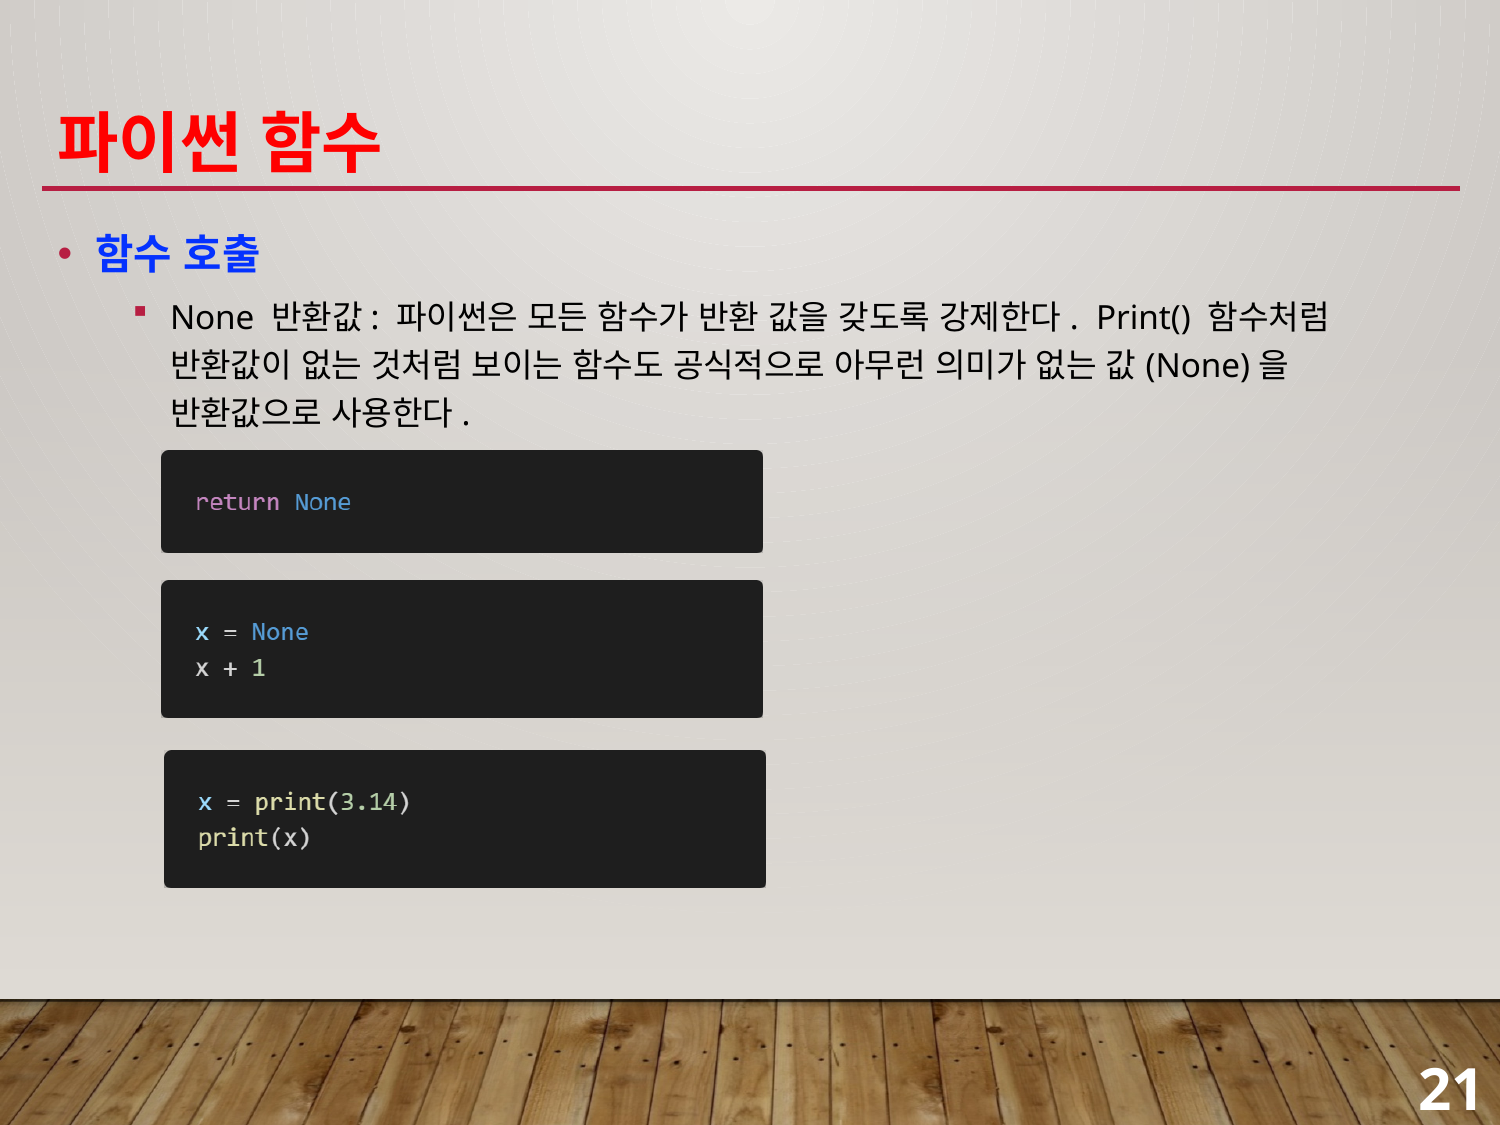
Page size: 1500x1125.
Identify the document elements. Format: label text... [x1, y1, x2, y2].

picture [160, 450, 763, 553]
picture [160, 580, 763, 718]
picture [0, 999, 1500, 1125]
picture [163, 749, 766, 888]
title 파이썬 함수 [42, 16, 1461, 189]
list 함수 호출 None 반환값: 파이썬은 모든 함수가 반환 값을 갖도록 강제한다. Print() 함수처럼 반환값이 없는 것처럼 보이는 함수도 공식적으로 아무런 의미가 없는 값(None)을 반환값으로 사용한다. [42, 210, 1461, 993]
